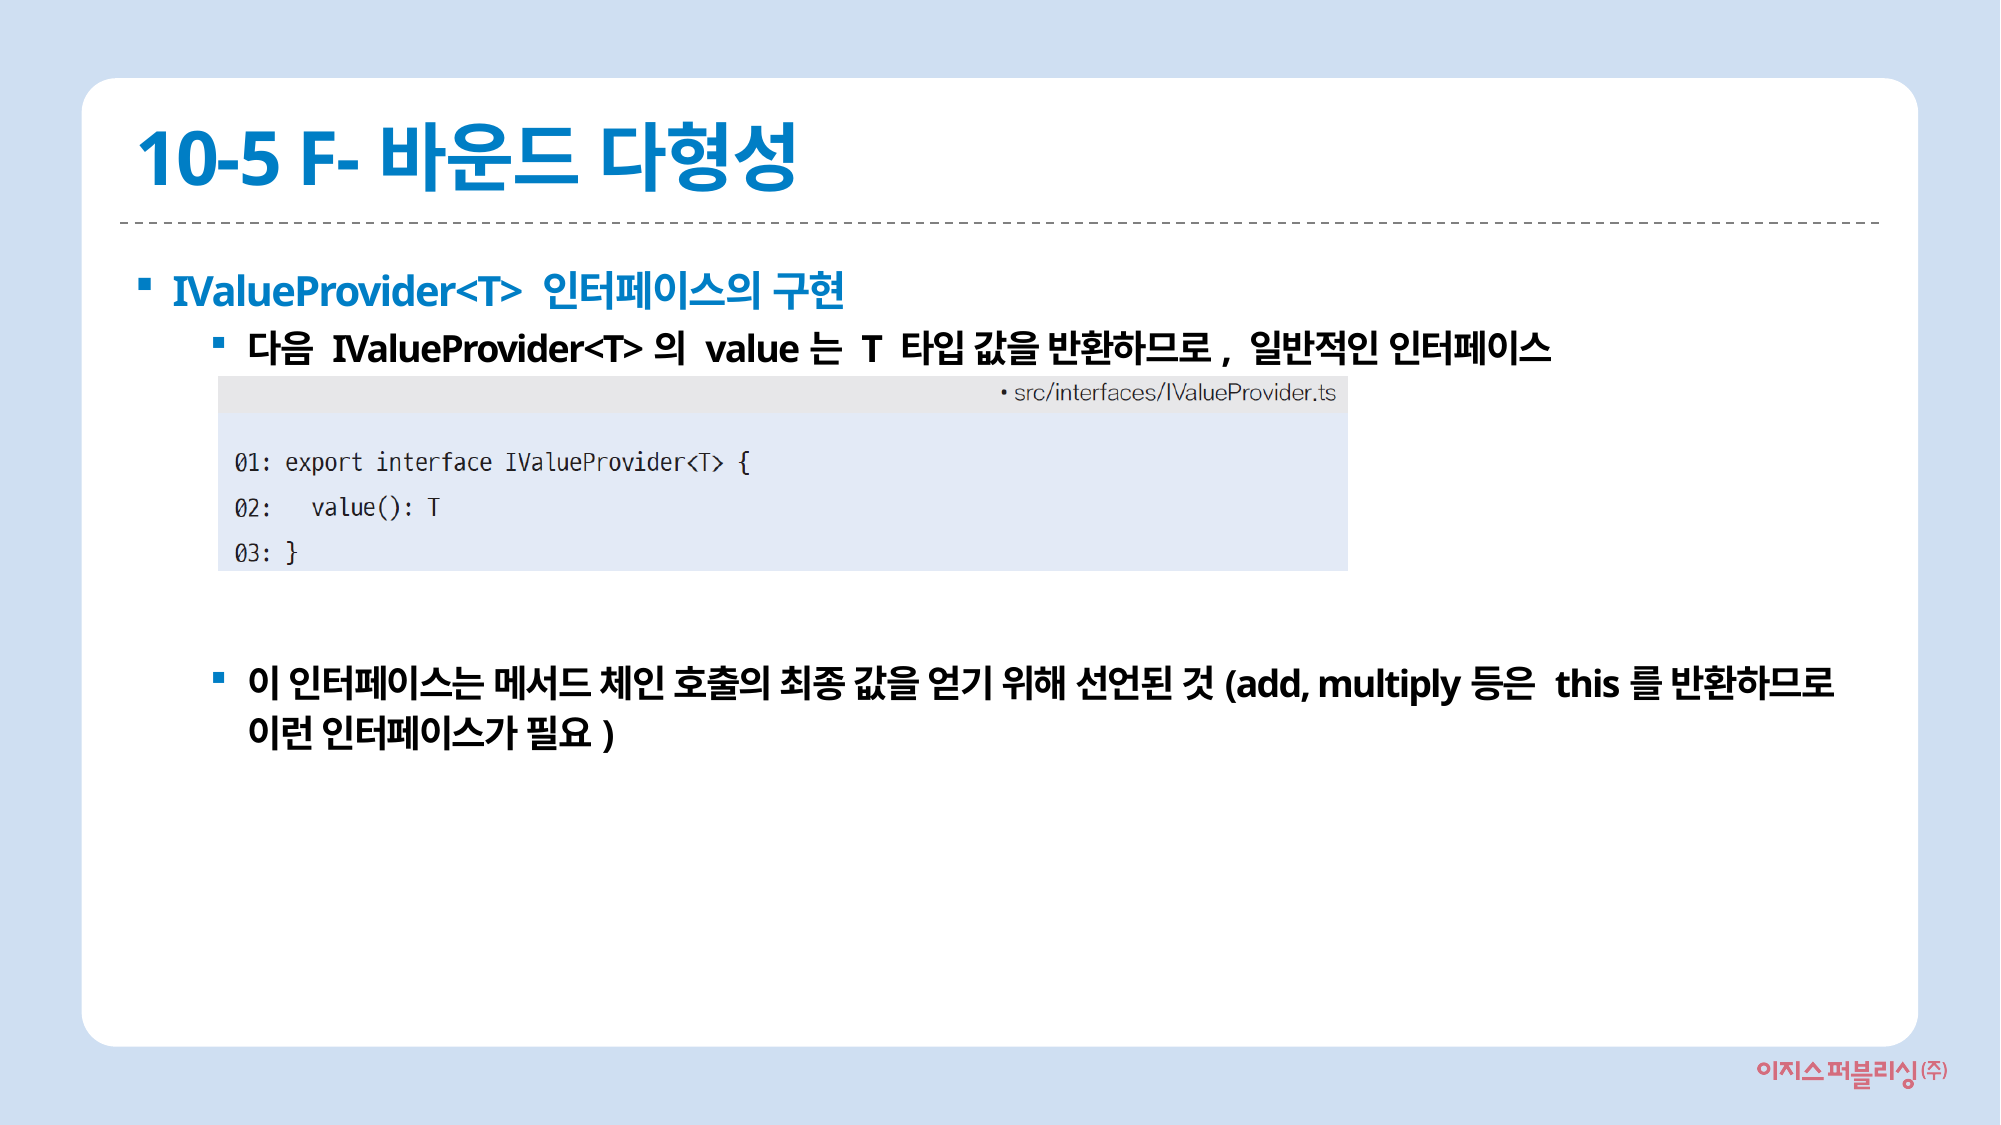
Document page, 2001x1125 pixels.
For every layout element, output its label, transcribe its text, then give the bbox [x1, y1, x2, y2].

title 10-5 F-바운드 다형성 [120, 109, 1880, 209]
list IValueProvider<T> 인터페이스의 구현 다음 IValueProvider<T>의 value는 T 타입 값을 반환하므로, 일반적인 인터페이스 이 인터페이스는 메서드 체인 호출의 최종 값을 얻기 위해 선언된 것(add, multiply등은 this를 반환하므로 이런 인터페이스가 필요) [120, 257, 1865, 1009]
picture [218, 376, 1348, 571]
